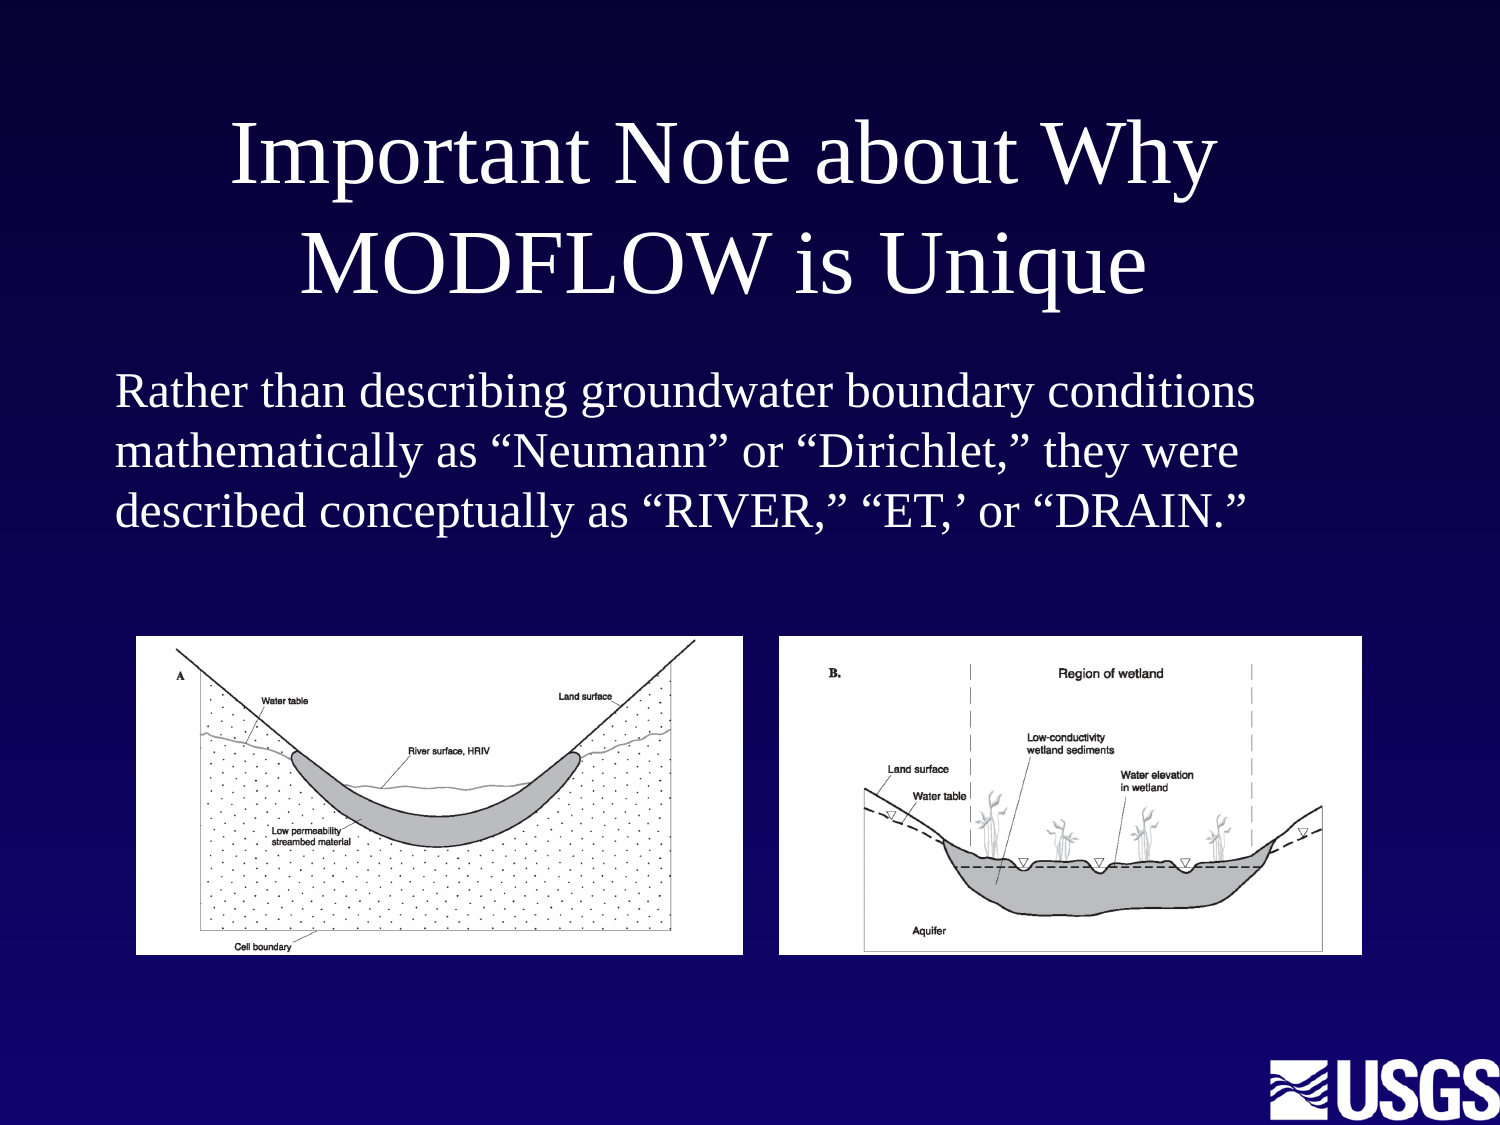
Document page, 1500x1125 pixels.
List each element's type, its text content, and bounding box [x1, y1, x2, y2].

text_box Rather than describing groundwater boundary conditions mathematically as “Neumann” or “Dirichlet,” they were described conceptually as “RIVER,” “ET,’ or “DRAIN.” [99, 349, 1400, 545]
picture [779, 636, 1363, 955]
picture [136, 636, 743, 955]
title Important Note about Why MODFLOW is Unique [87, 108, 1362, 297]
